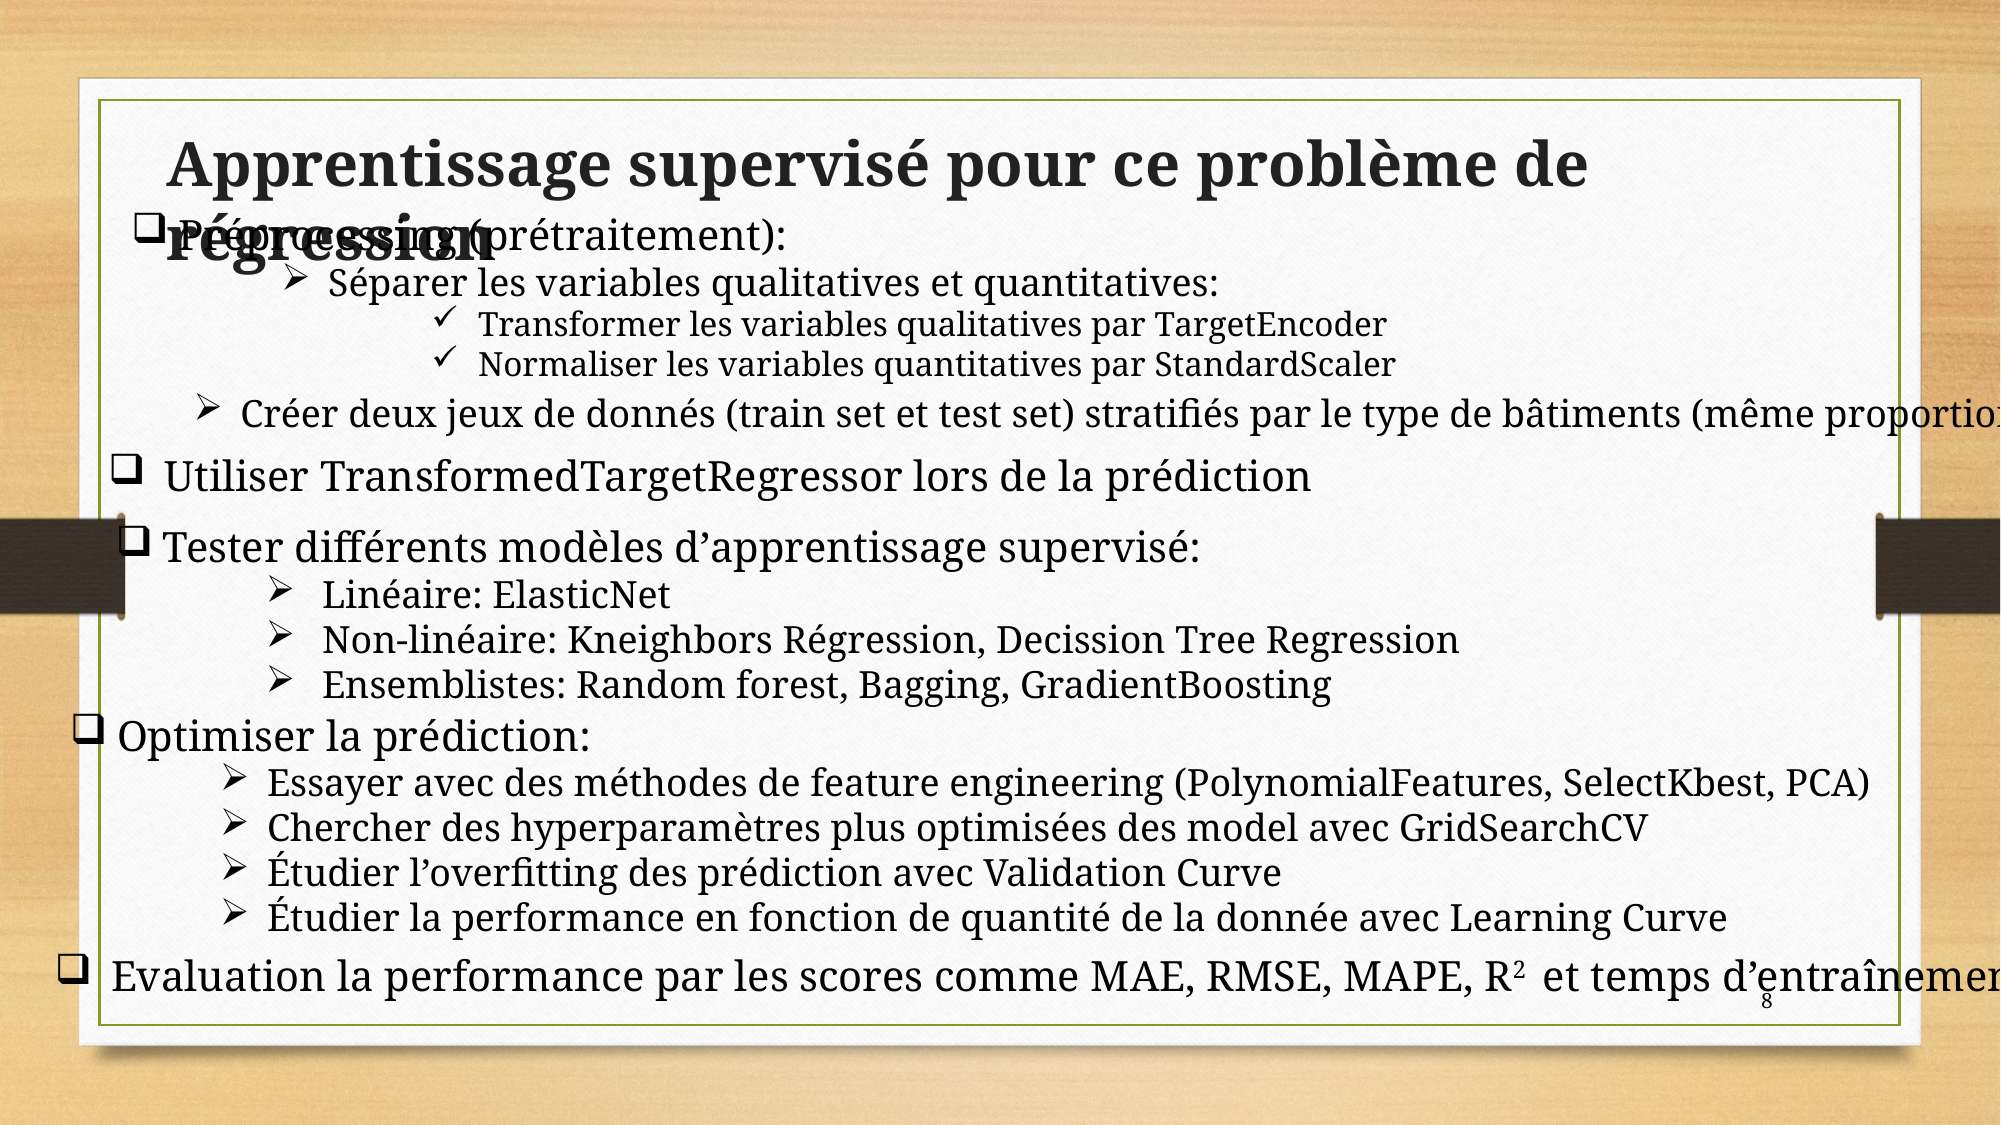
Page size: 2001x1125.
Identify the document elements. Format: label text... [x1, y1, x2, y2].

text_box Tester différents modèles d’apprentissage supervisé: Linéaire: ElasticNet Non-linéaire: Kneighbors Régression, Decission Tree Regression Ensemblistes: Random forest, Bagging, GradientBoosting [101, 513, 1477, 701]
text_box Apprentissage supervisé pour ce problème de régression [151, 118, 1933, 282]
text_box Utiliser TransformedTargetRegressor lors de la prédiction [93, 442, 1328, 507]
text_box Préprocessing (prétraitement): Séparer les variables qualitatives et quantitatives: Transformer les variables qualitatives par TargetEncoder Normaliser les variables quantitatives par StandardScaler [116, 201, 1413, 391]
text_box Créer deux jeux de donnés (train set et test set) stratifiés par le type de bâtiments (même proportions) [178, 382, 2000, 442]
picture [0, 0, 2001, 1125]
slide_number 8 [1698, 979, 1788, 1025]
text_box Evaluation la performance par les scores comme MAE, RMSE, MAPE, R2 et temps d’entraînement [40, 941, 2000, 1007]
text_box Optimiser la prédiction: Essayer avec des méthodes de feature engineering (PolynomialFeatures, SelectKbest, PCA) Chercher des hyperparamètres plus optimisées des model avec GridSearchCV Étudier l’overfitting des prédiction avec Validation Curve Étudier la performance en fonction de quantité de la donnée avec Learning Curve [55, 701, 1888, 941]
